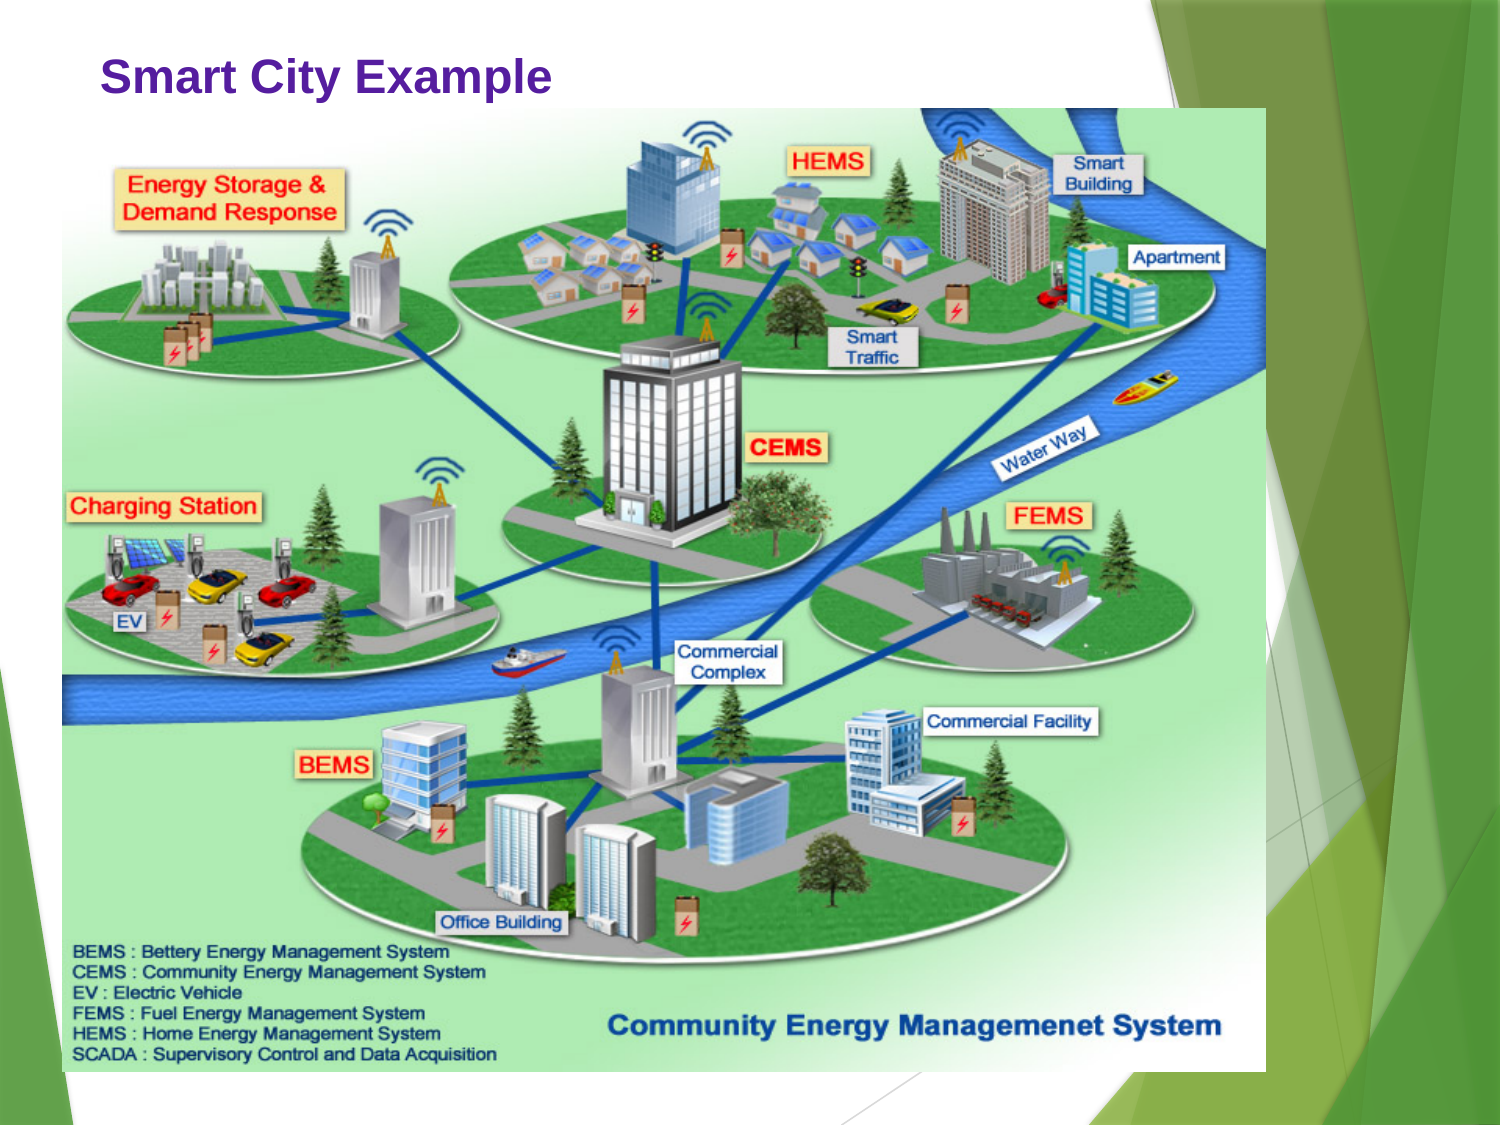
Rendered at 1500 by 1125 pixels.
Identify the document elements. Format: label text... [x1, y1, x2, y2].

picture [61, 108, 1267, 1072]
text_box Smart City Example [99, 37, 1013, 104]
